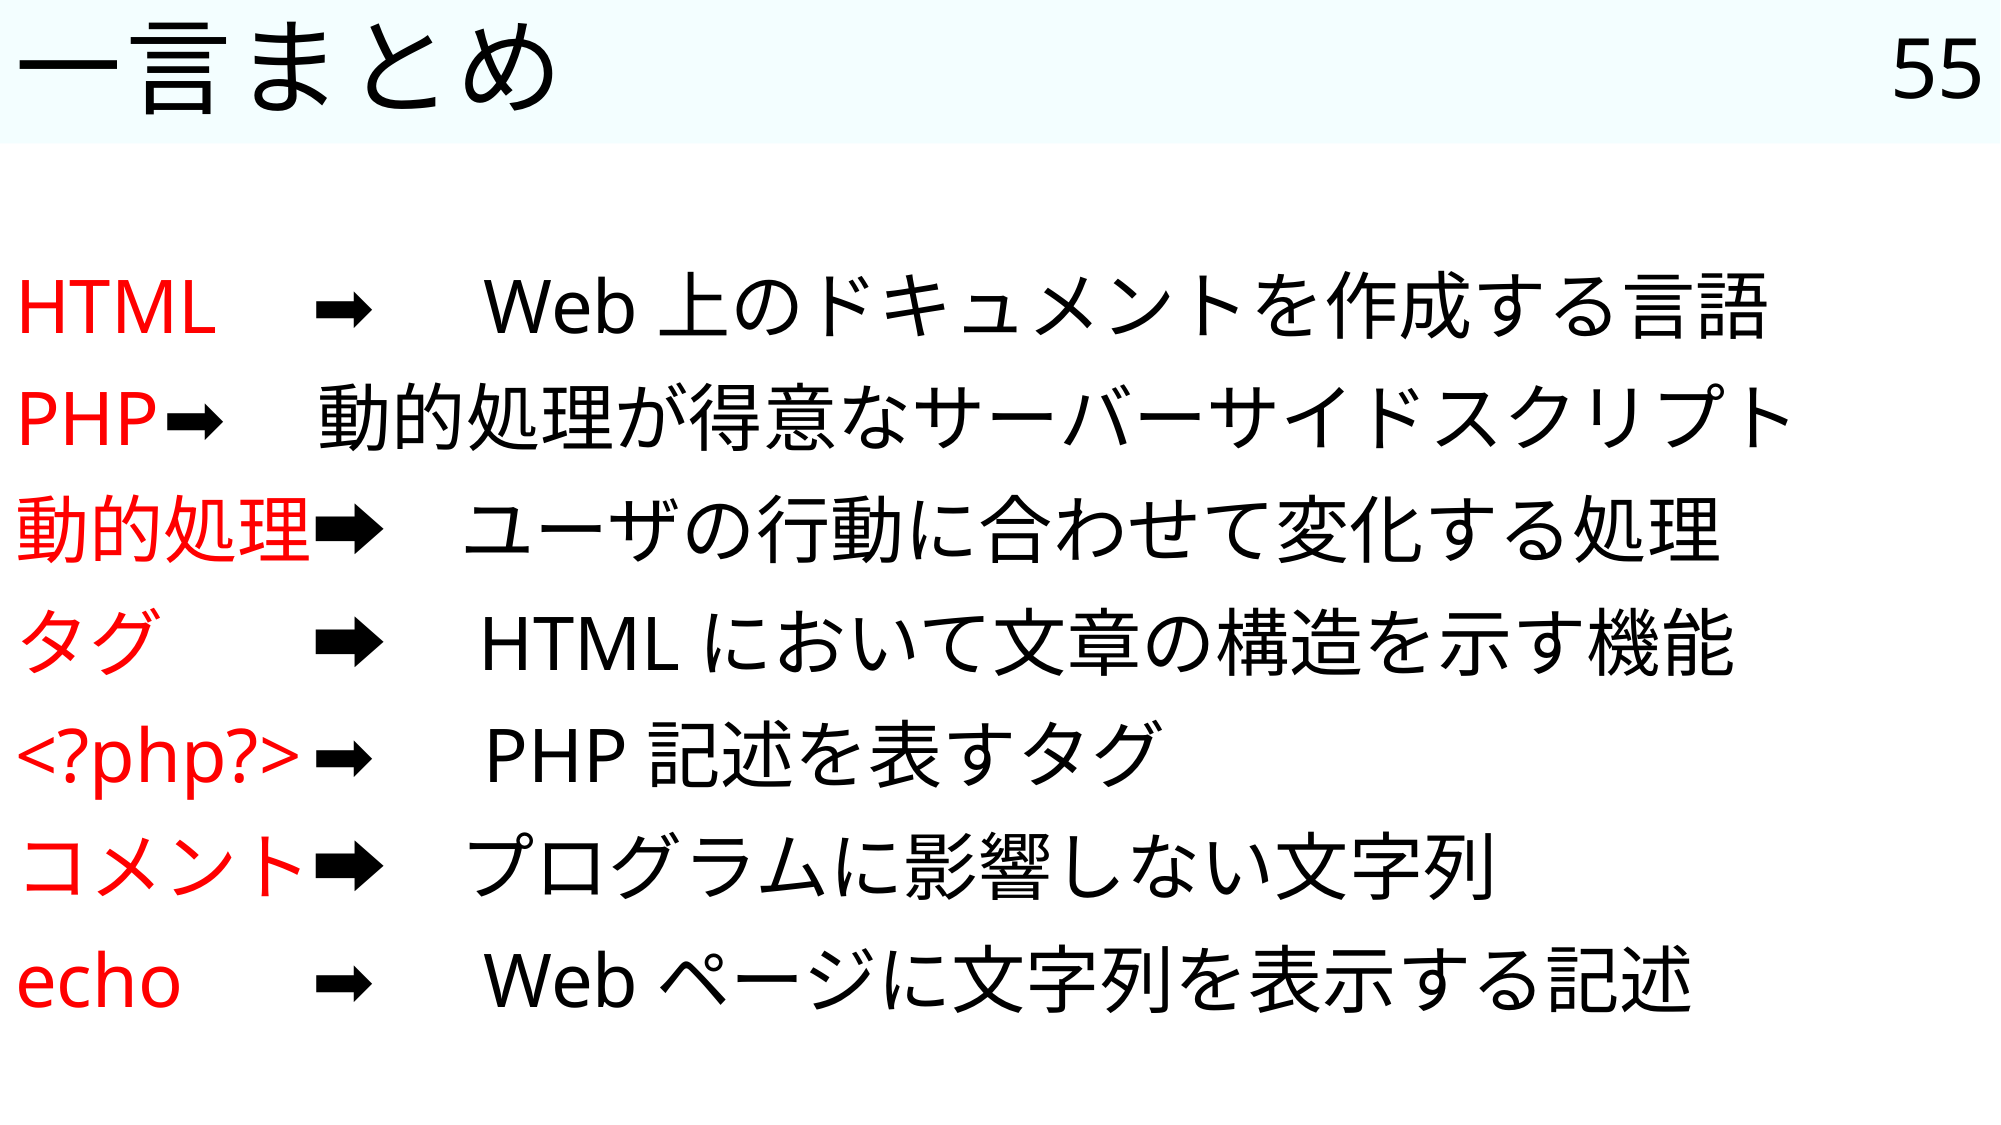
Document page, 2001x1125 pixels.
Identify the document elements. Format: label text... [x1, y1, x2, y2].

title 一言まとめ [0, 0, 1775, 144]
slide_number 55 [1775, 0, 2000, 144]
list HTML ➡ Web上のドキュメントを作成する言語 PHP ➡ 動的処理が得意なサーバーサイドスクリプト 動的処理 ➡ ユーザの行動に合わせて変化する処理 タグ ➡ HTMLにおいて文章の構造を示す機能 <?php?> ➡ PHP記述を表すタグ コメント ➡ プログラムに影響しない文字列 echo ➡ Webページに文字列を表示する記述 [0, 242, 2000, 1099]
